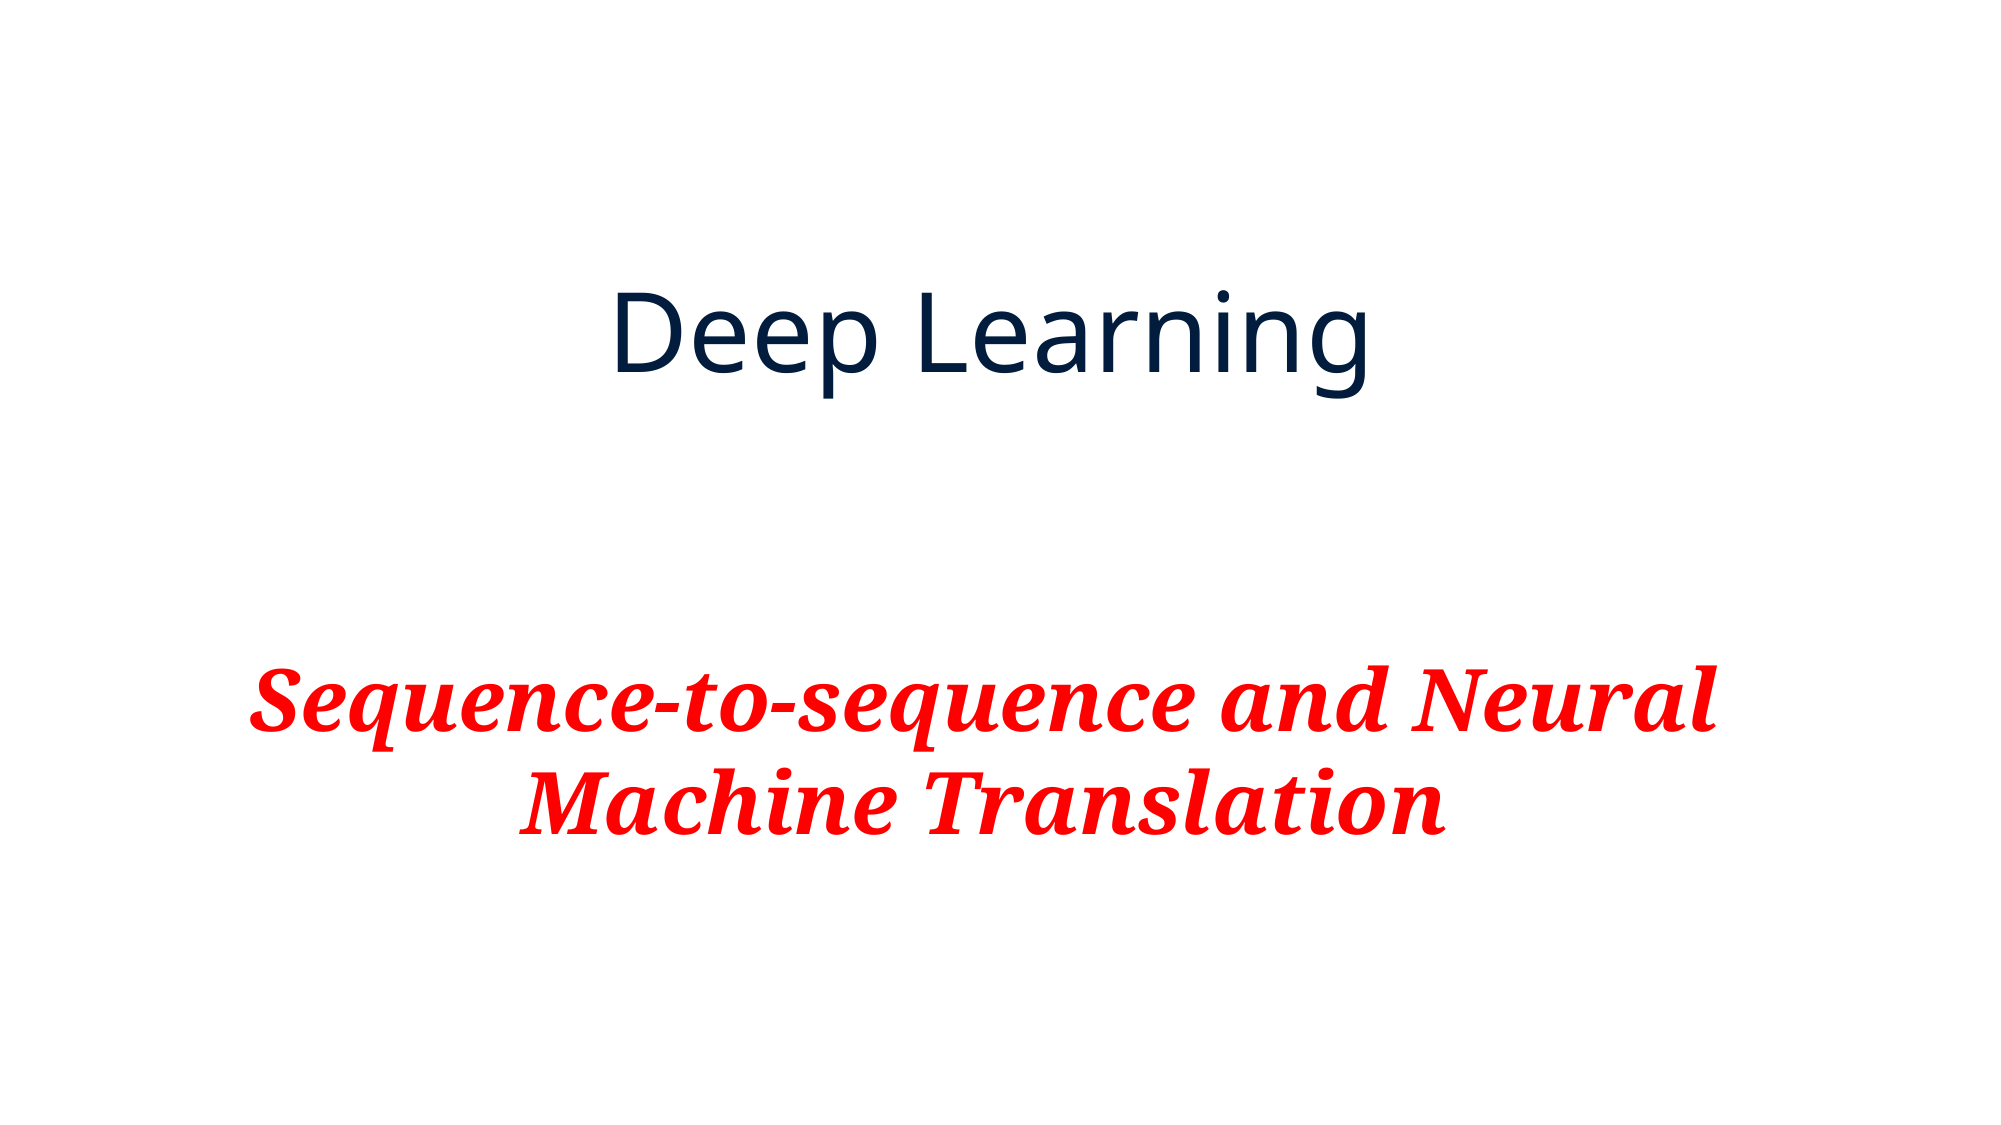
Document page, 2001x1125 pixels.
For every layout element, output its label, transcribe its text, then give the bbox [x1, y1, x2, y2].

subtitle Sequence-to-sequence and Neural Machine Translation [160, 637, 1809, 925]
title Deep Learning [58, 254, 1926, 591]
